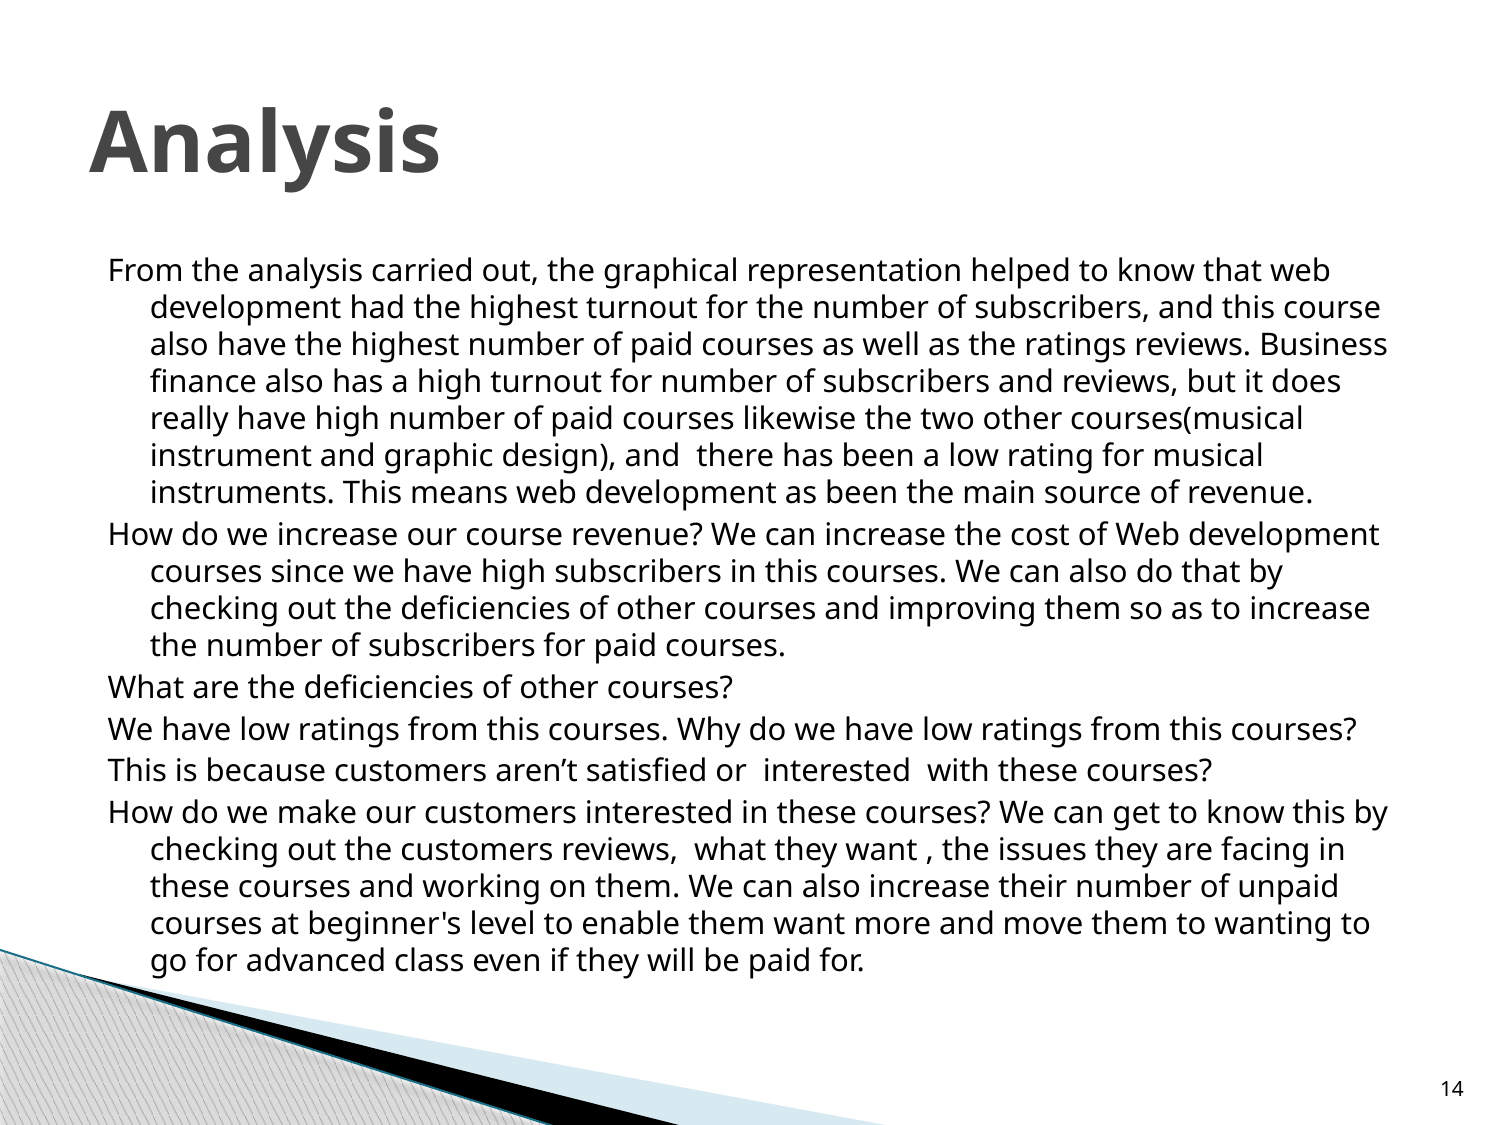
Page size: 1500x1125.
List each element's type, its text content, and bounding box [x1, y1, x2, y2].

list From the analysis carried out, the graphical representation helped to know that web development had the highest turnout for the number of subscribers, and this course also have the highest number of paid courses as well as the ratings reviews. Business finance also has a high turnout for number of subscribers and reviews, but it does really have high number of paid courses likewise the two other courses(musical instrument and graphic design), and there has been a low rating for musical instruments. This means web development as been the main source of revenue. How do we increase our course revenue? We can increase the cost of Web development courses since we have high subscribers in this courses. We can also do that by checking out the deficiencies of other courses and improving them so as to increase the number of subscribers for paid courses. What are the deficiencies of other courses? We have low ratings from this courses. Why do we have low ratings from this courses? This is because customers aren’t satisfied or interested with these courses? How do we make our customers interested in these courses? We can get to know this by checking out the customers reviews, what they want , the issues they are facing in these courses and working on them. We can also increase their number of unpaid courses at beginner's level to enable them want more and move them to wanting to go for advanced class even if they will be paid for. [75, 243, 1425, 986]
title Analysis [75, 45, 850, 233]
slide_number 14 [1418, 1051, 1479, 1112]
